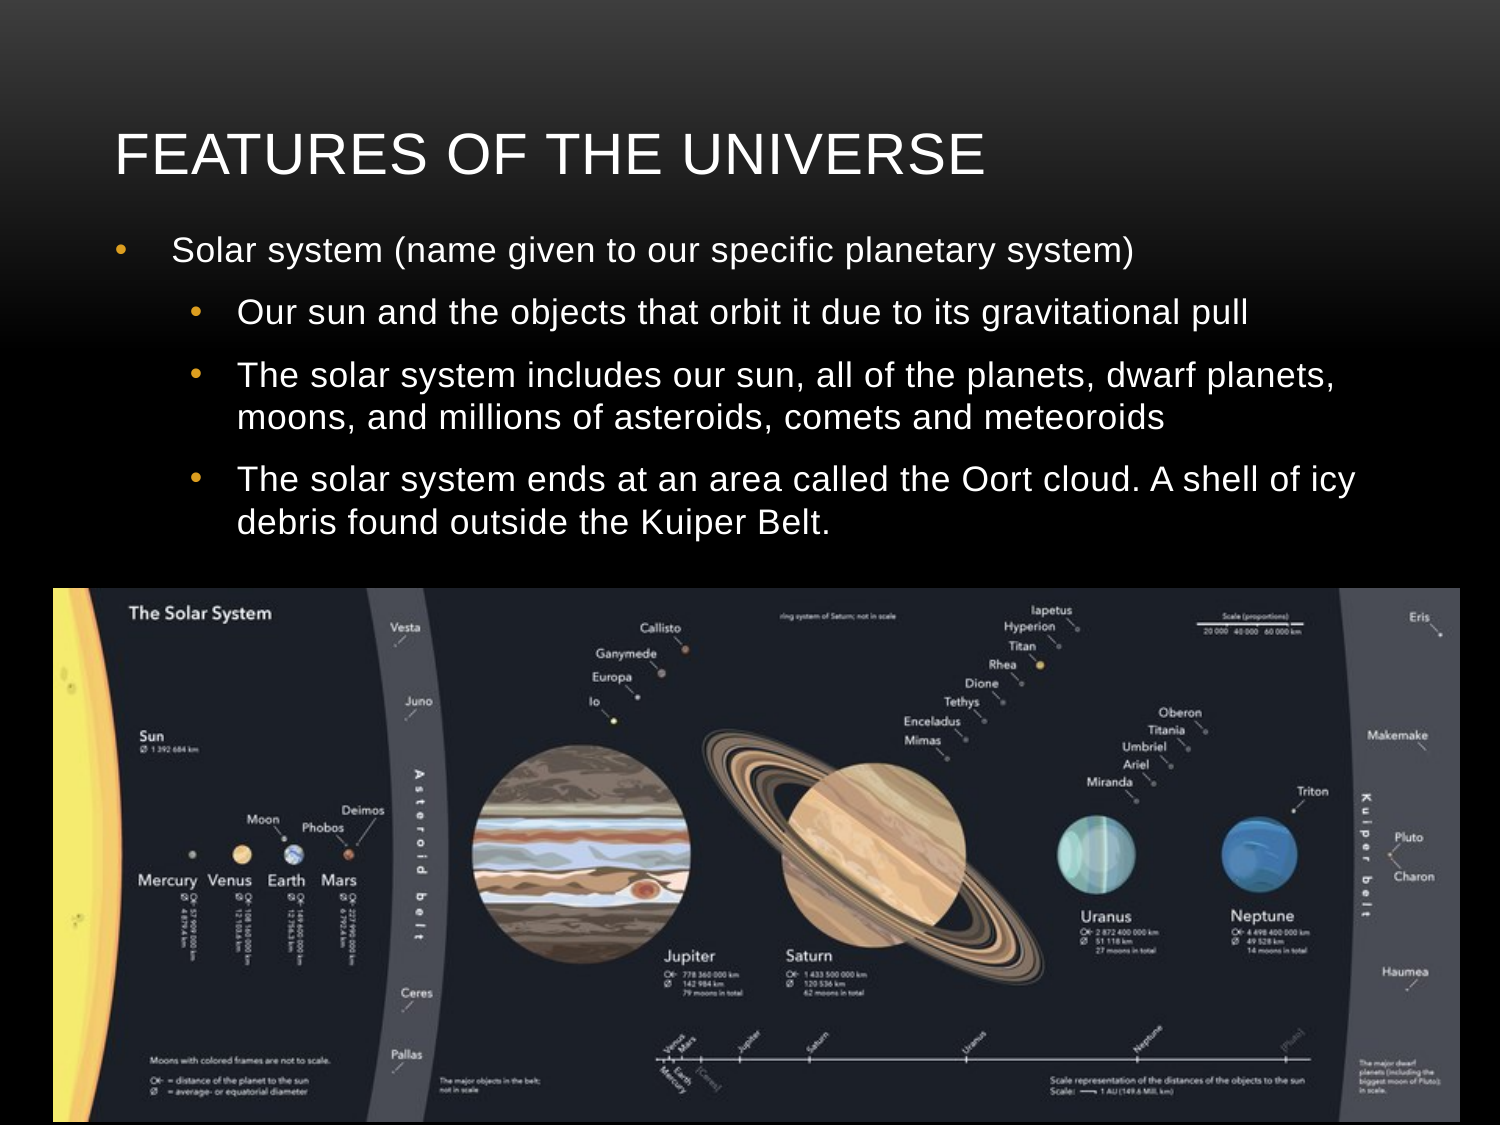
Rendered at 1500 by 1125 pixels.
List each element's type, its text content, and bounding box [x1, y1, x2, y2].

list Solar system (name given to our specific planetary system) Our sun and the objects that orbit it due to its gravitational pull The solar system includes our sun, all of the planets, dwarf planets, moons, and millions of asteroids, comets and meteoroids The solar system ends at an area called the Oort cloud. A shell of icy debris found outside the Kuiper Belt. [99, 219, 1400, 588]
picture [0, 0, 1500, 1125]
title Features of the Universe [99, 6, 1400, 194]
